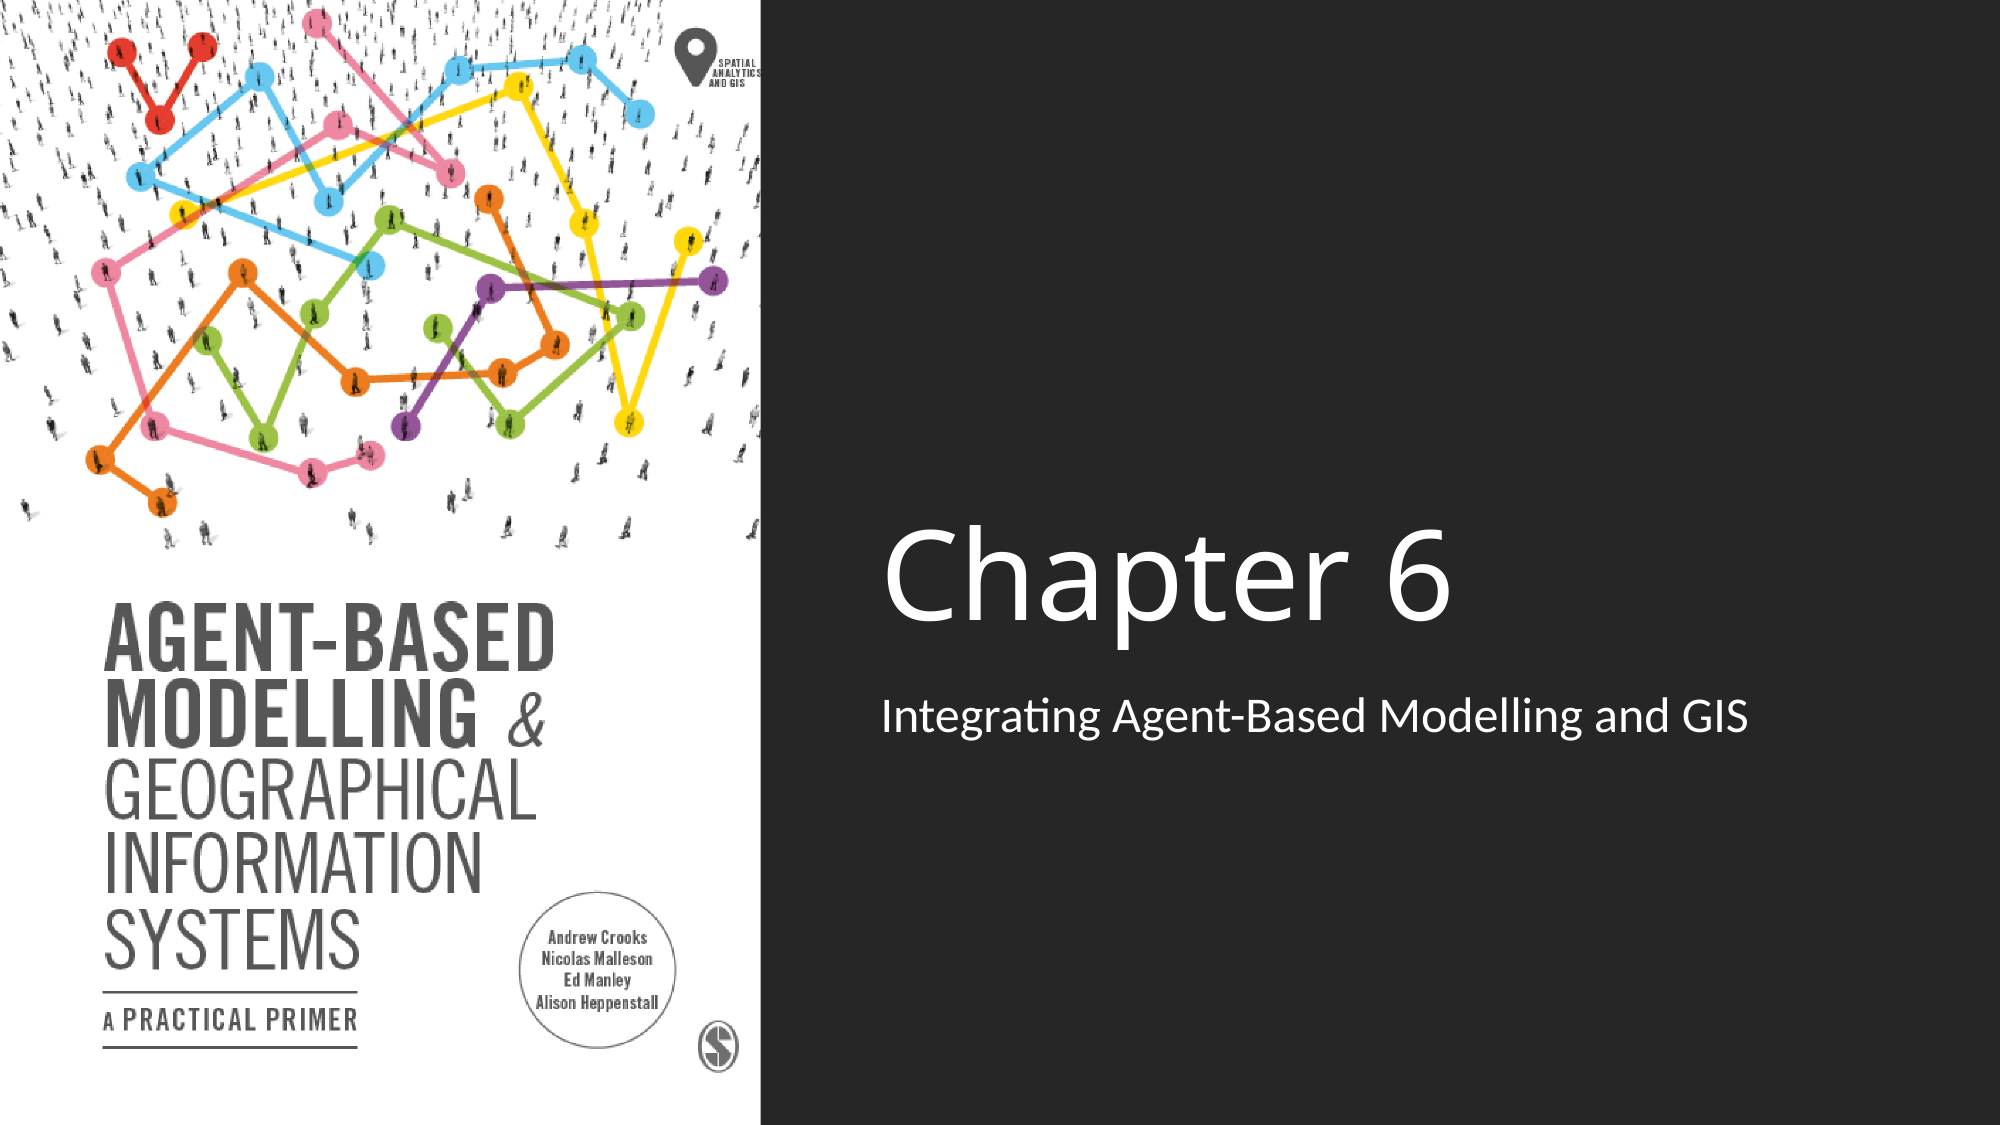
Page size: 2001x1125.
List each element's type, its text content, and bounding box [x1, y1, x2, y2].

text_box [761, 0, 2000, 1125]
picture [0, 0, 761, 1125]
title Chapter 6 [865, 104, 1895, 655]
subtitle Integrating Agent-Based Modelling and GIS [865, 681, 1895, 1020]
